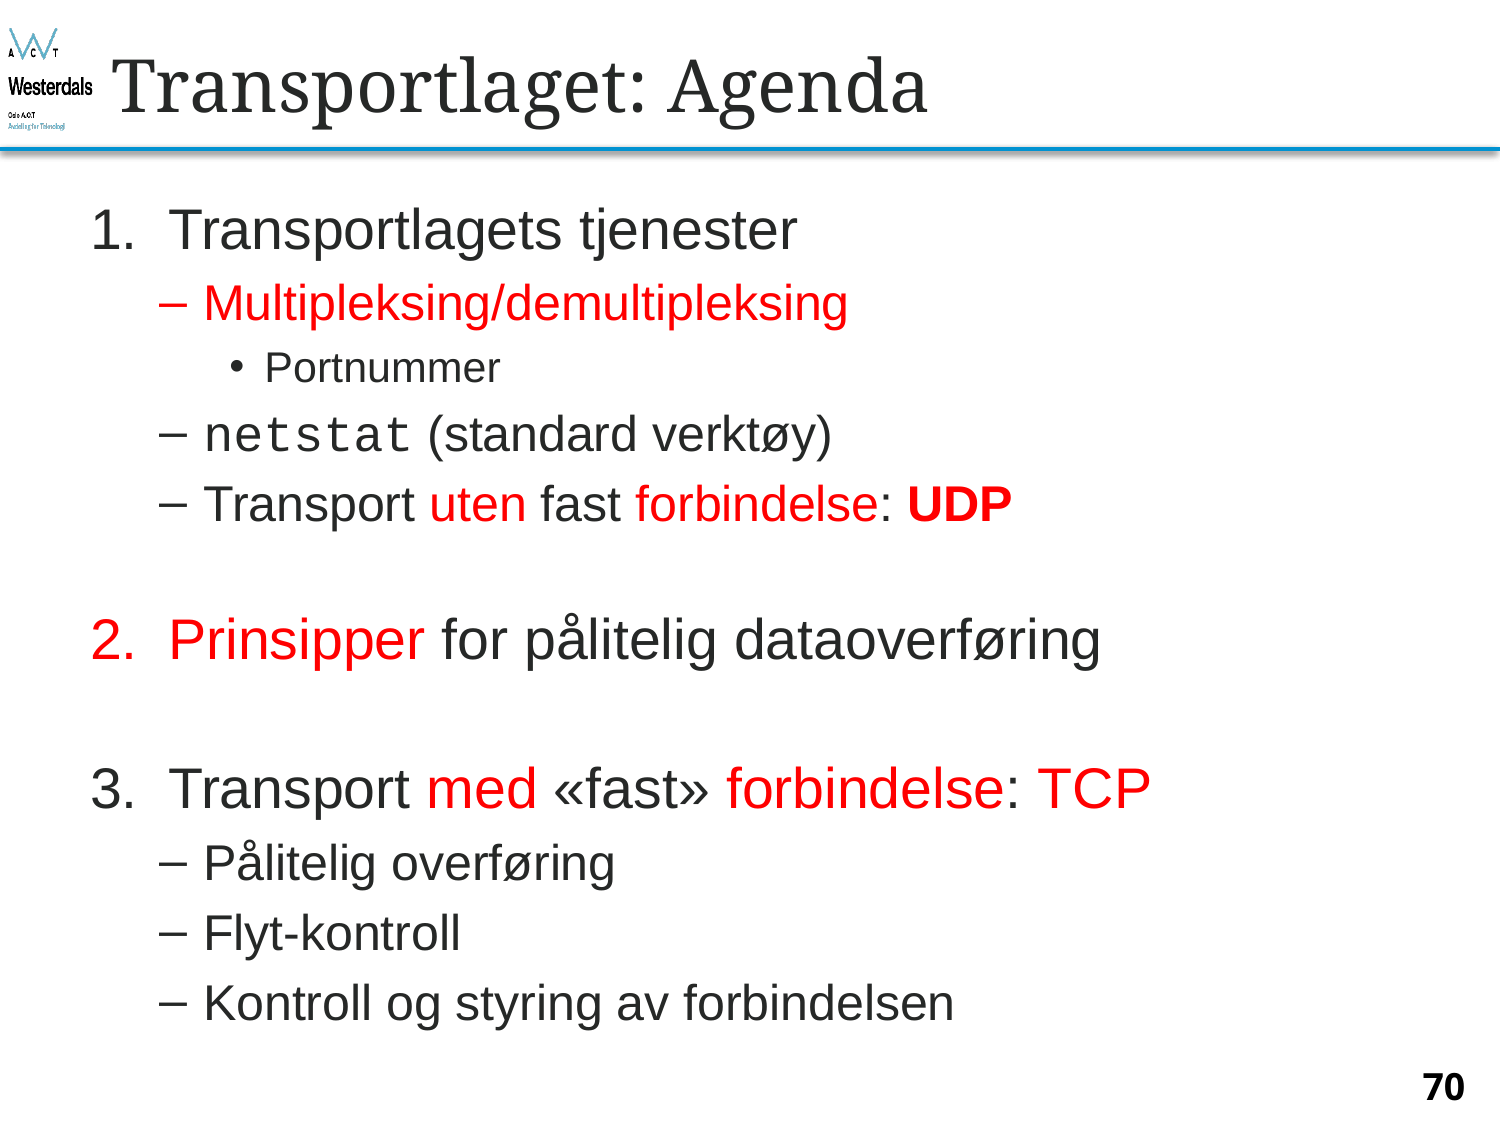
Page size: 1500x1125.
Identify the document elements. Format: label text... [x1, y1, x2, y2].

picture [0, 0, 102, 146]
list Transportlagets tjenester Multipleksing/demultipleksing Portnummer netstat (standard verktøy) Transport uten fast forbindelse: UDP Prinsipper for pålitelig dataoverføring Transport med «fast» forbindelse: TCP Pålitelig overføring Flyt-kontroll Kontroll og styring av forbindelsen [74, 184, 1426, 1048]
title Transportlaget: Agenda [95, 30, 1416, 136]
slide_number 70 [1130, 1058, 1481, 1119]
